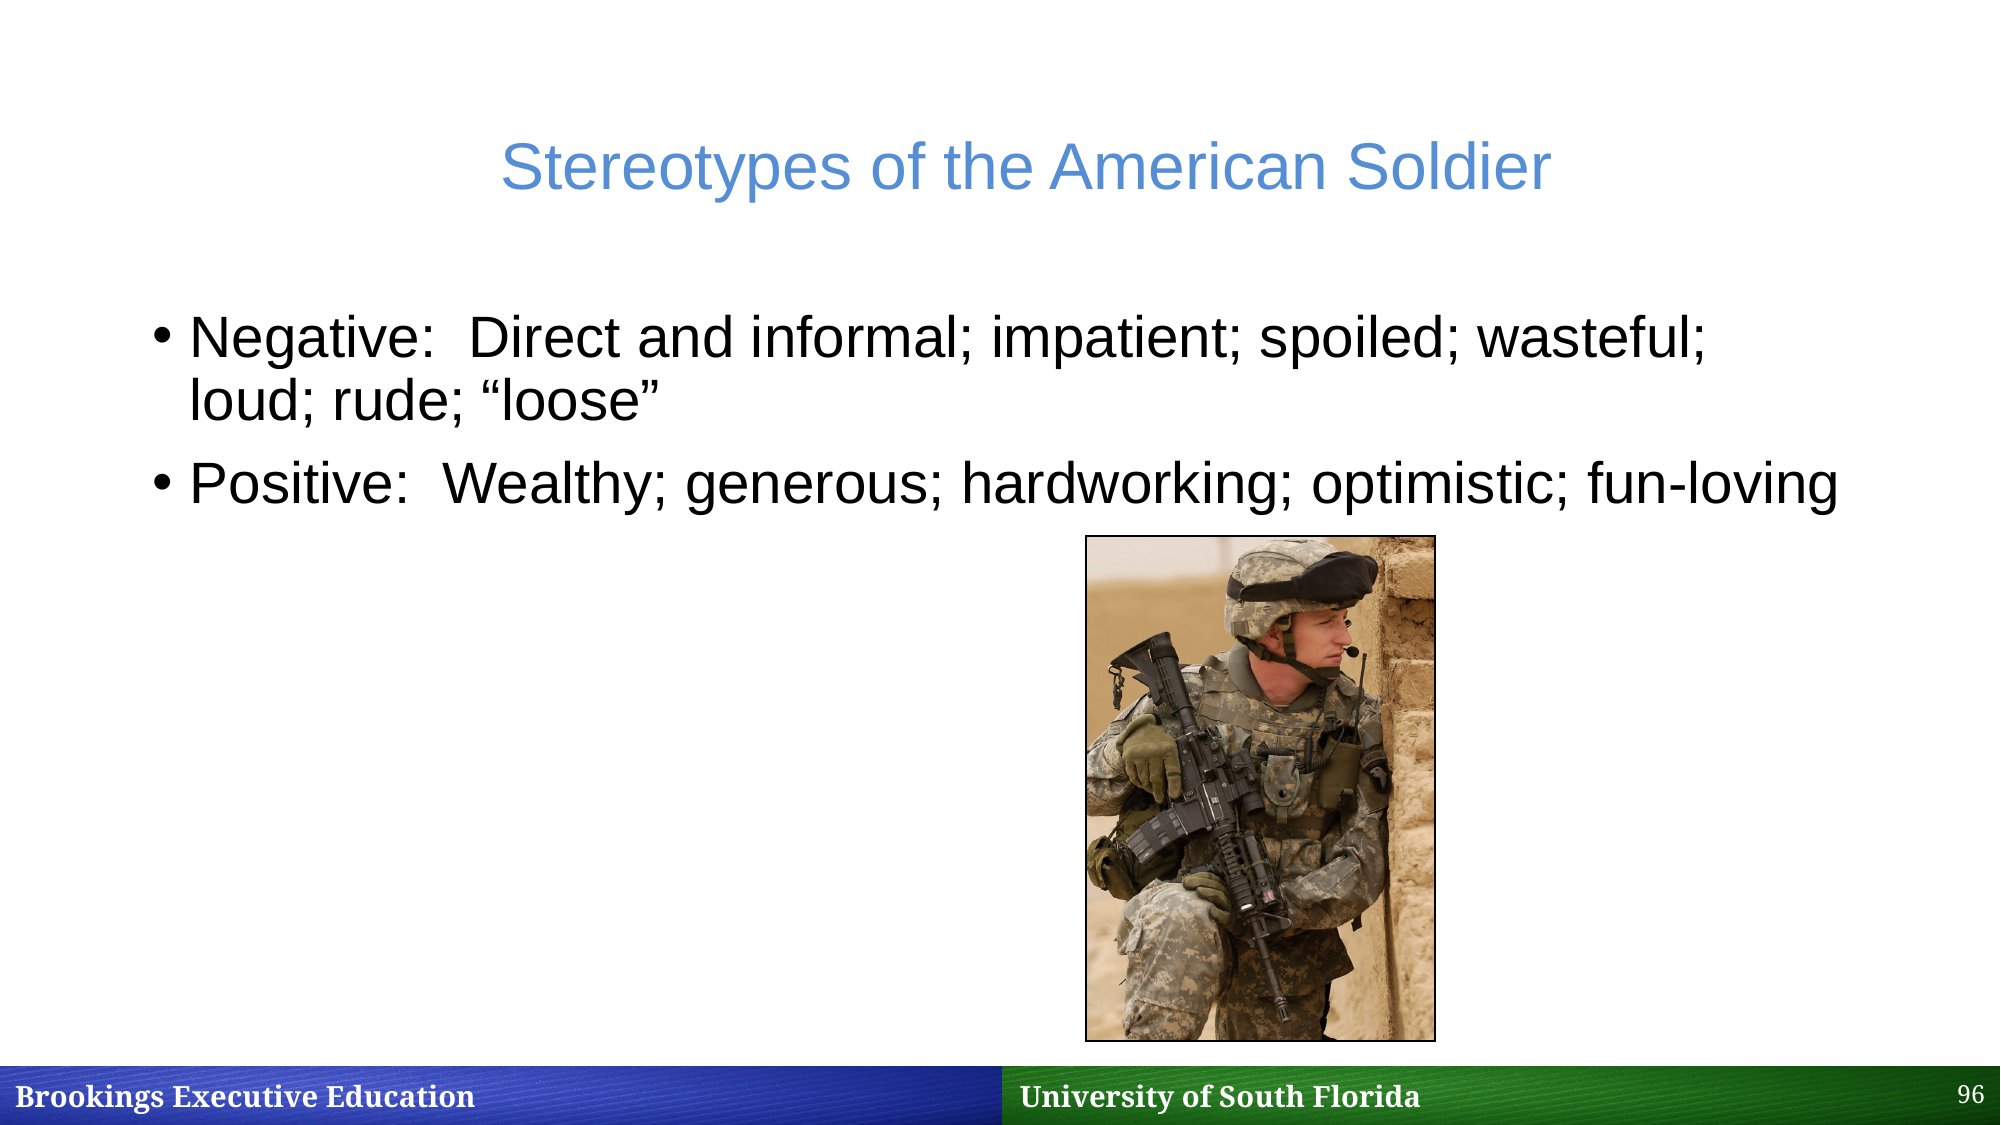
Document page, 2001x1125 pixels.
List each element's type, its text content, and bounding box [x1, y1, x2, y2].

picture [1086, 536, 1435, 1040]
text_box Negative: Direct and informal; impatient; spoiled; wasteful; loud; rude; “loose” Positive: Wealthy; generous; hardworking; optimistic; fun-loving [137, 299, 1863, 1014]
slide_number 96 [1932, 1066, 2000, 1125]
text_box Stereotypes of the American Soldier [316, 125, 1738, 213]
footer Brookings Executive Education University of South Florida [0, 1066, 1932, 1125]
